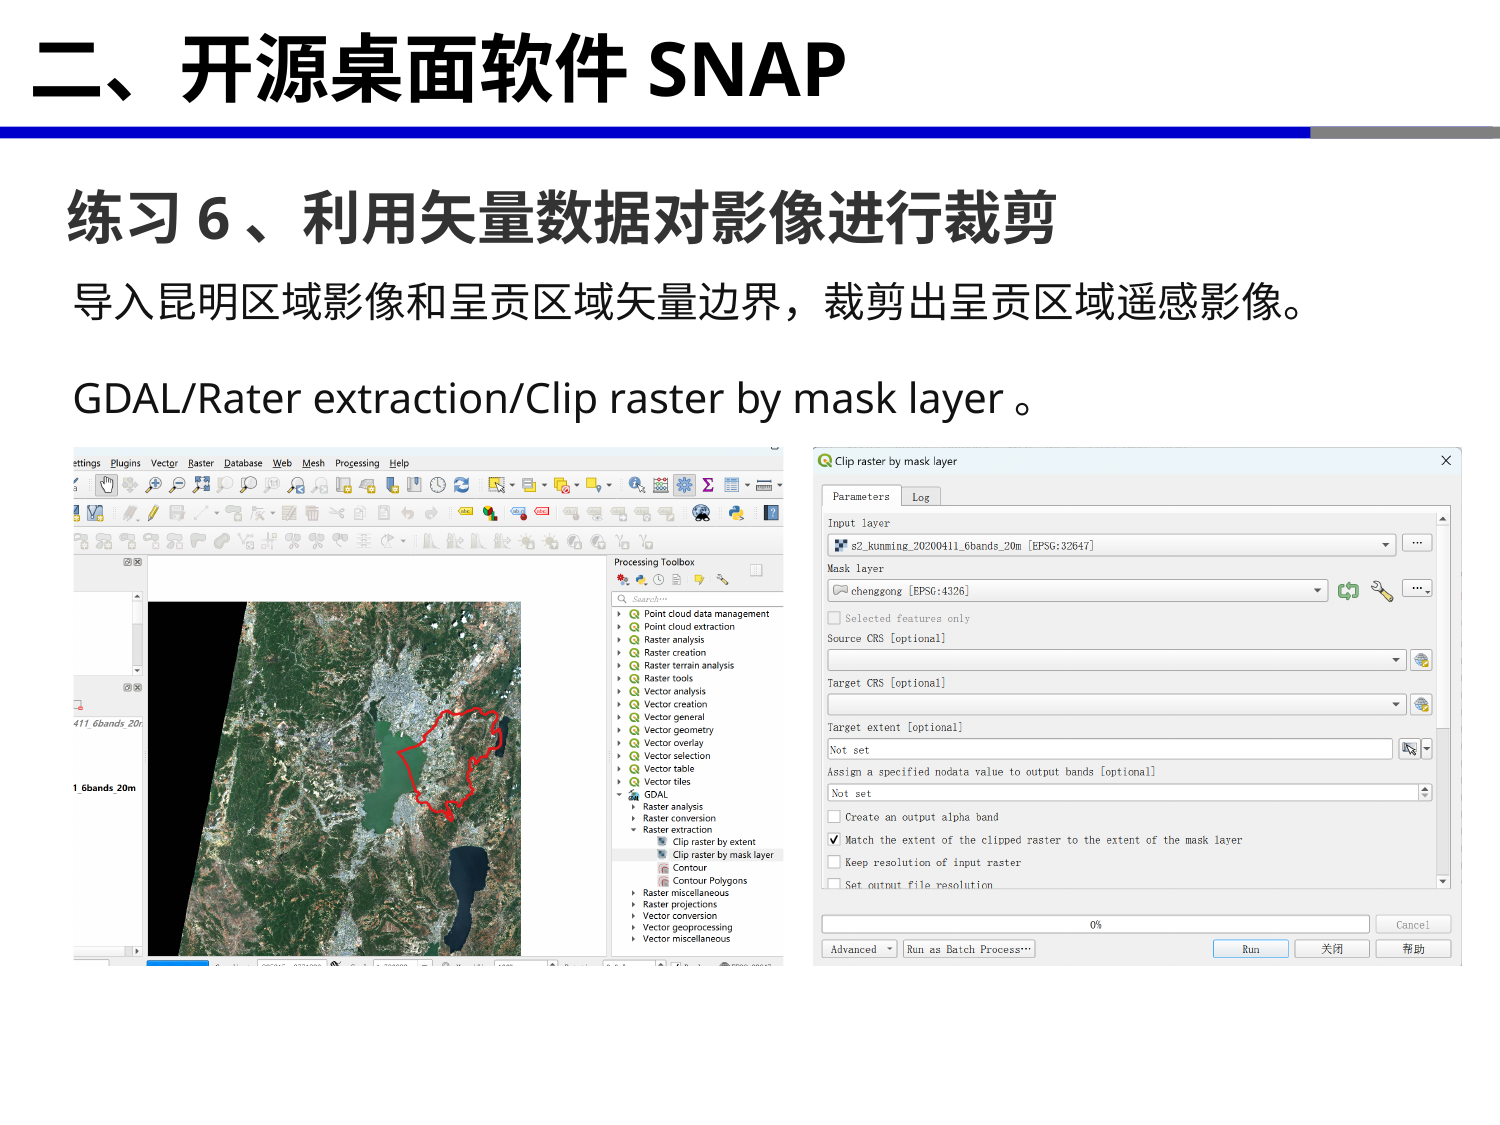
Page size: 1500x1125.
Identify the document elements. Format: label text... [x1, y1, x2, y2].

title 二、开源桌面软件SNAP [0, 1, 1479, 132]
text_box 练习6、利用矢量数据对影像进行裁剪 [52, 138, 1448, 259]
picture [73, 447, 784, 966]
picture [812, 447, 1462, 966]
text_box 导入昆明区域影像和呈贡区域矢量边界，裁剪出呈贡区域遥感影像。 GDAL/Rater extraction/Clip raster by mask layer。 [57, 243, 1449, 430]
